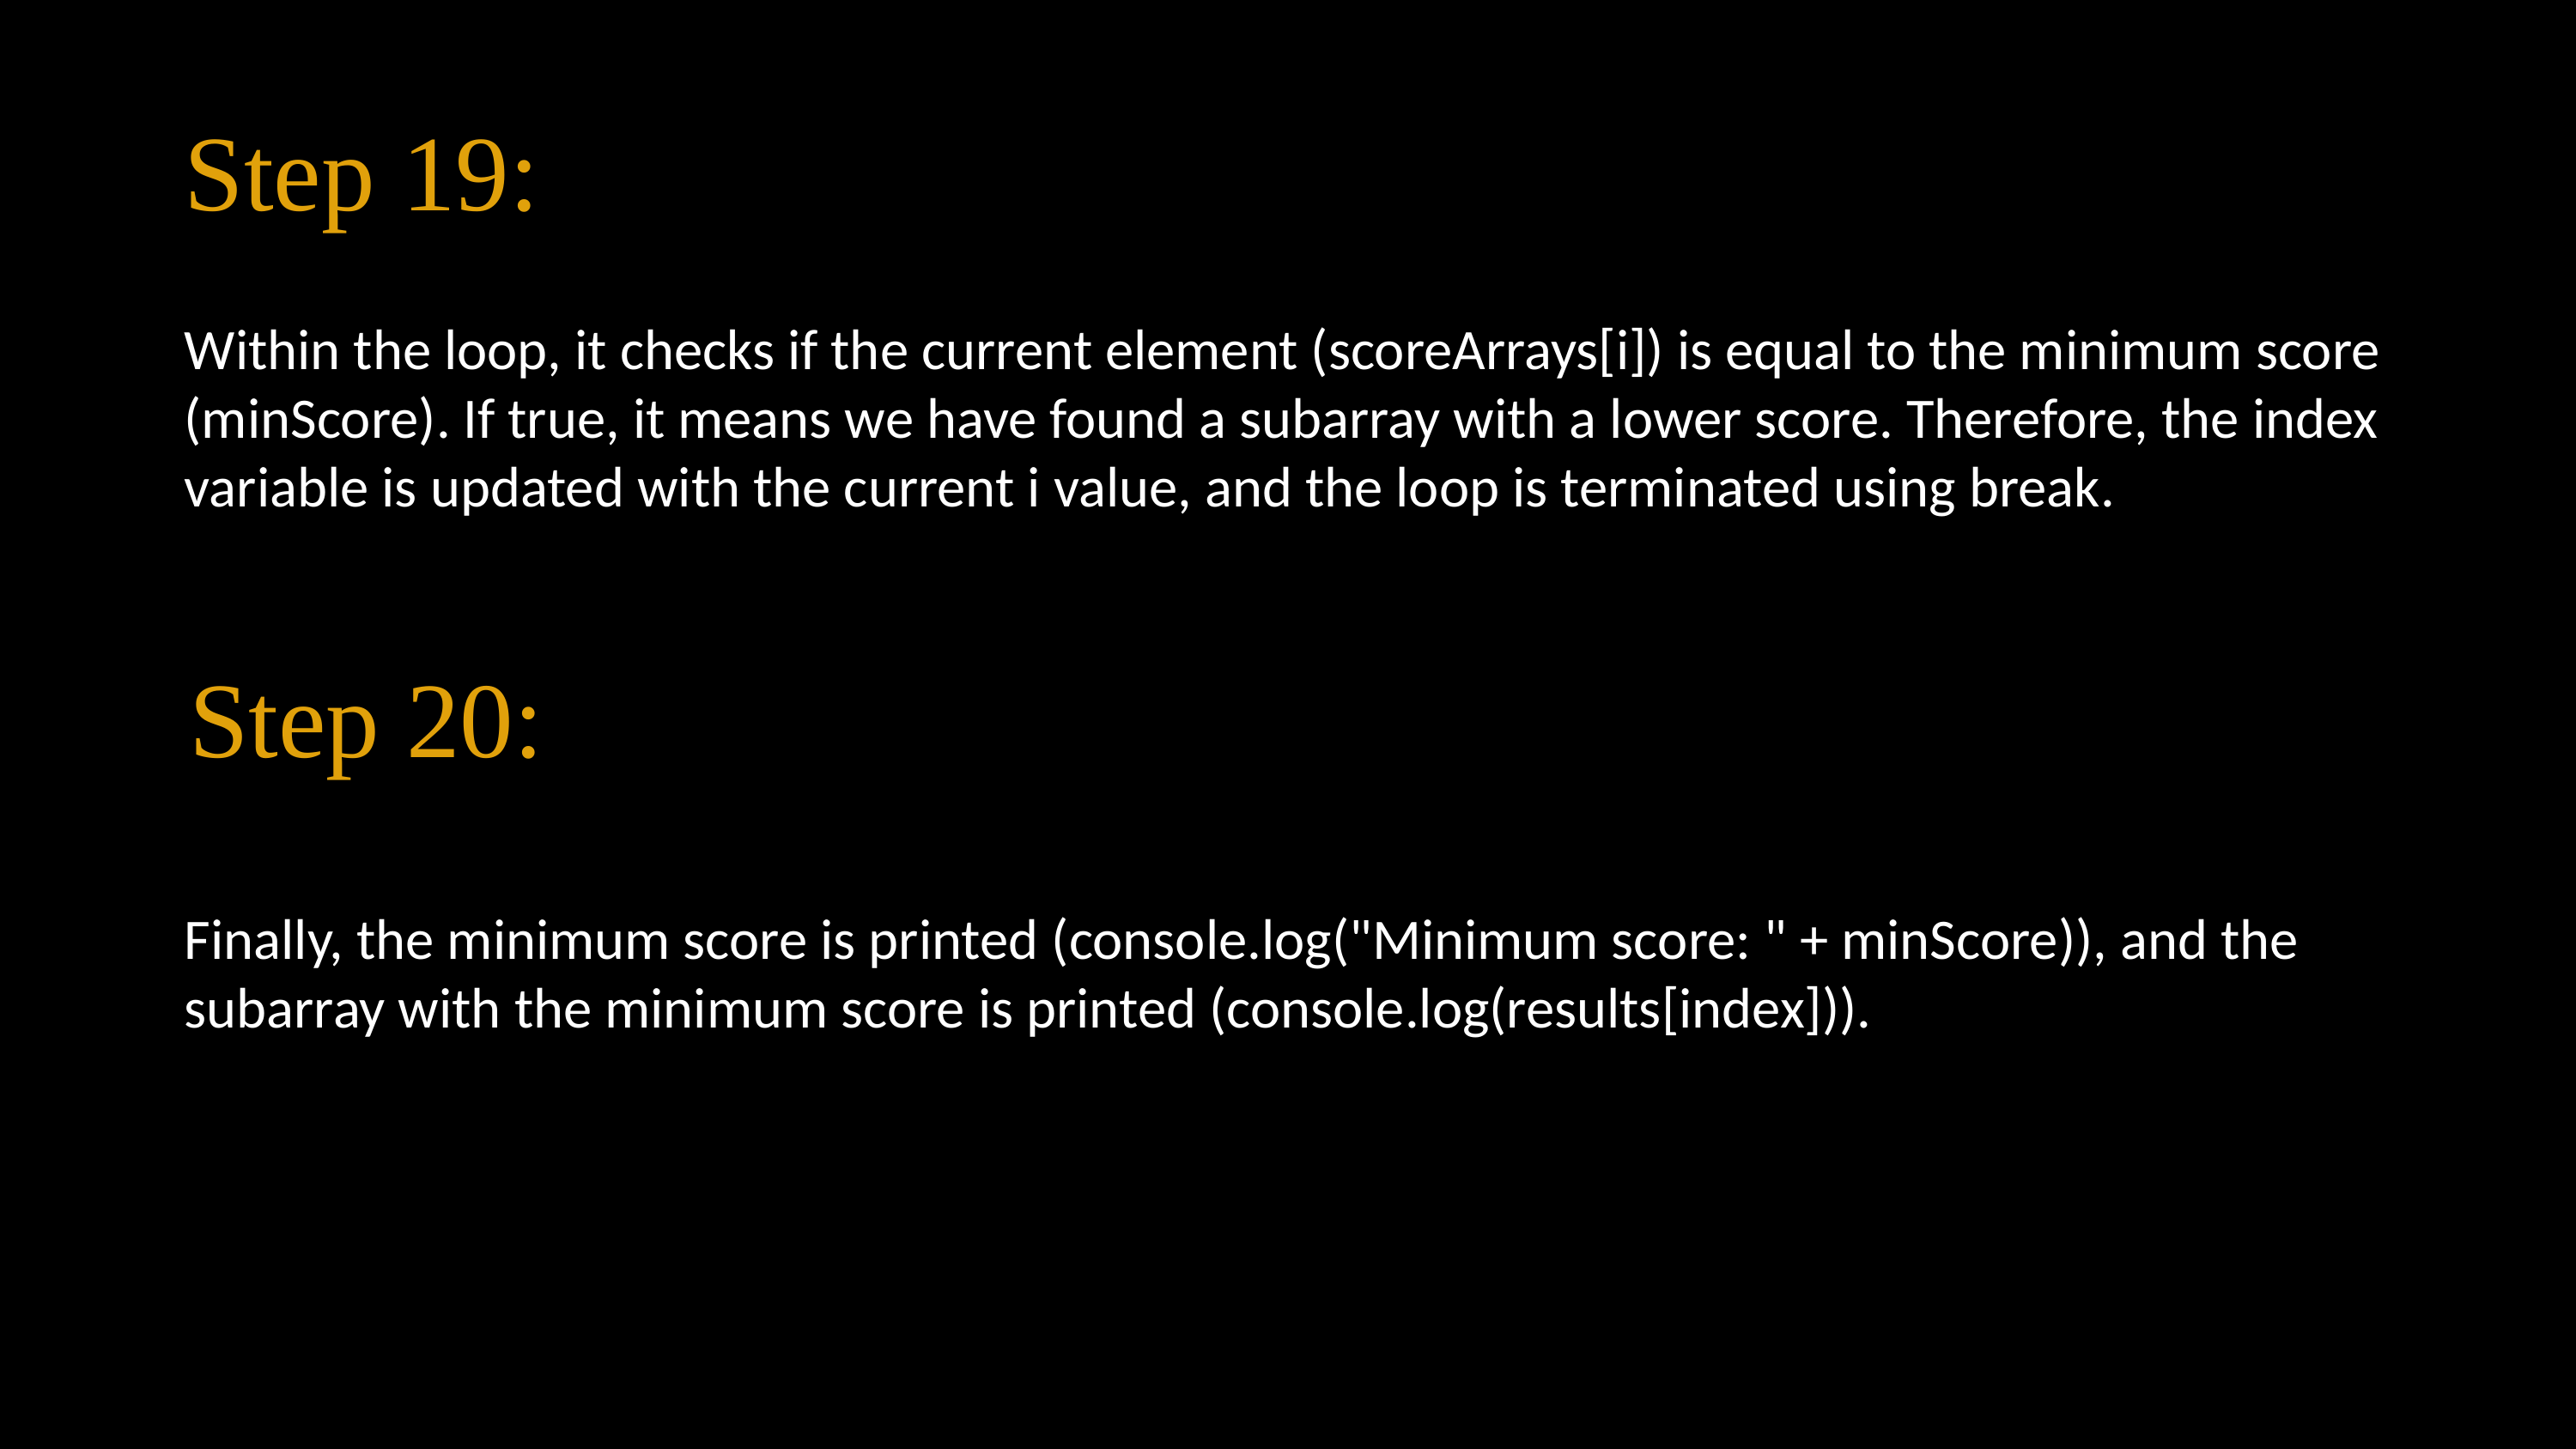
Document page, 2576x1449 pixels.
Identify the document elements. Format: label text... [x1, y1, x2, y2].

text_box Step 19: [171, 155, 1460, 239]
text_box Finally, the minimum score is printed (console.log("Minimum score: " + minScore)), and the subarray with the minimum score is printed (console.log(results[index])). [171, 895, 2426, 1046]
text_box Within the loop, it checks if the current element (scoreArrays[i]) is equal to the minimum score (minScore). If true, it means we have found a subarray with a lower score. Therefore, the index variable is updated with the current i value, and the loop is terminated using break. [172, 306, 2404, 524]
text_box Step 20: [176, 702, 1465, 785]
